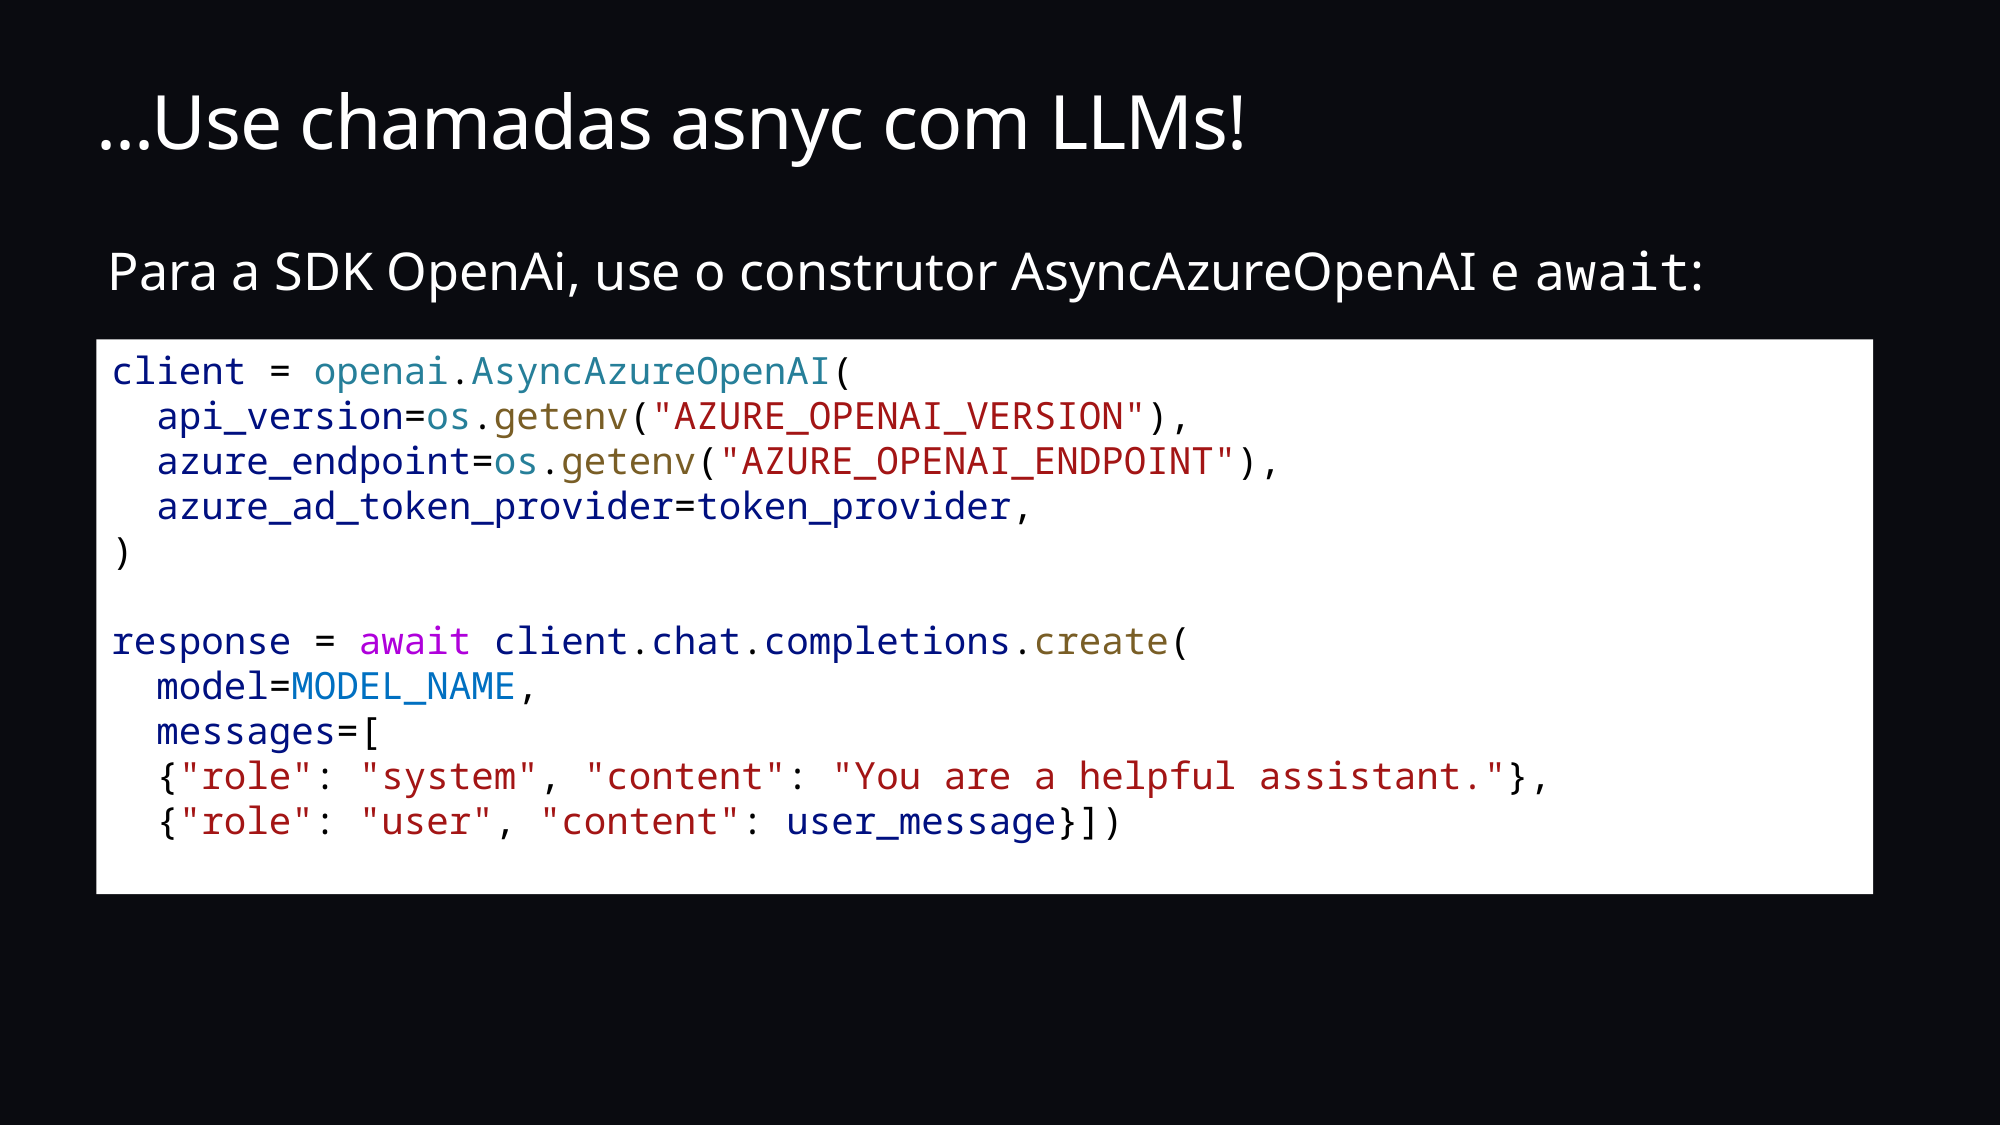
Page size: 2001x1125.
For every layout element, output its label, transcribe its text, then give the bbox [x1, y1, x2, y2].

text_box Para a SDK OpenAi, use o construtor AsyncAzureOpenAI e await: [107, 238, 1790, 302]
title ...Use chamadas asnyc com LLMs! [96, 75, 1904, 166]
text_box client = openai.AsyncAzureOpenAI( api_version=os.getenv("AZURE_OPENAI_VERSION"), azure_endpoint=os.getenv("AZURE_OPENAI_ENDPOINT"), azure_ad_token_provider=token_provider, ) response = await client.chat.completions.create( model=MODEL_NAME, messages=[ {"role": "system", "content": "You are a helpful assistant."}, {"role": "user", "content": user_message}]) [96, 339, 1874, 895]
